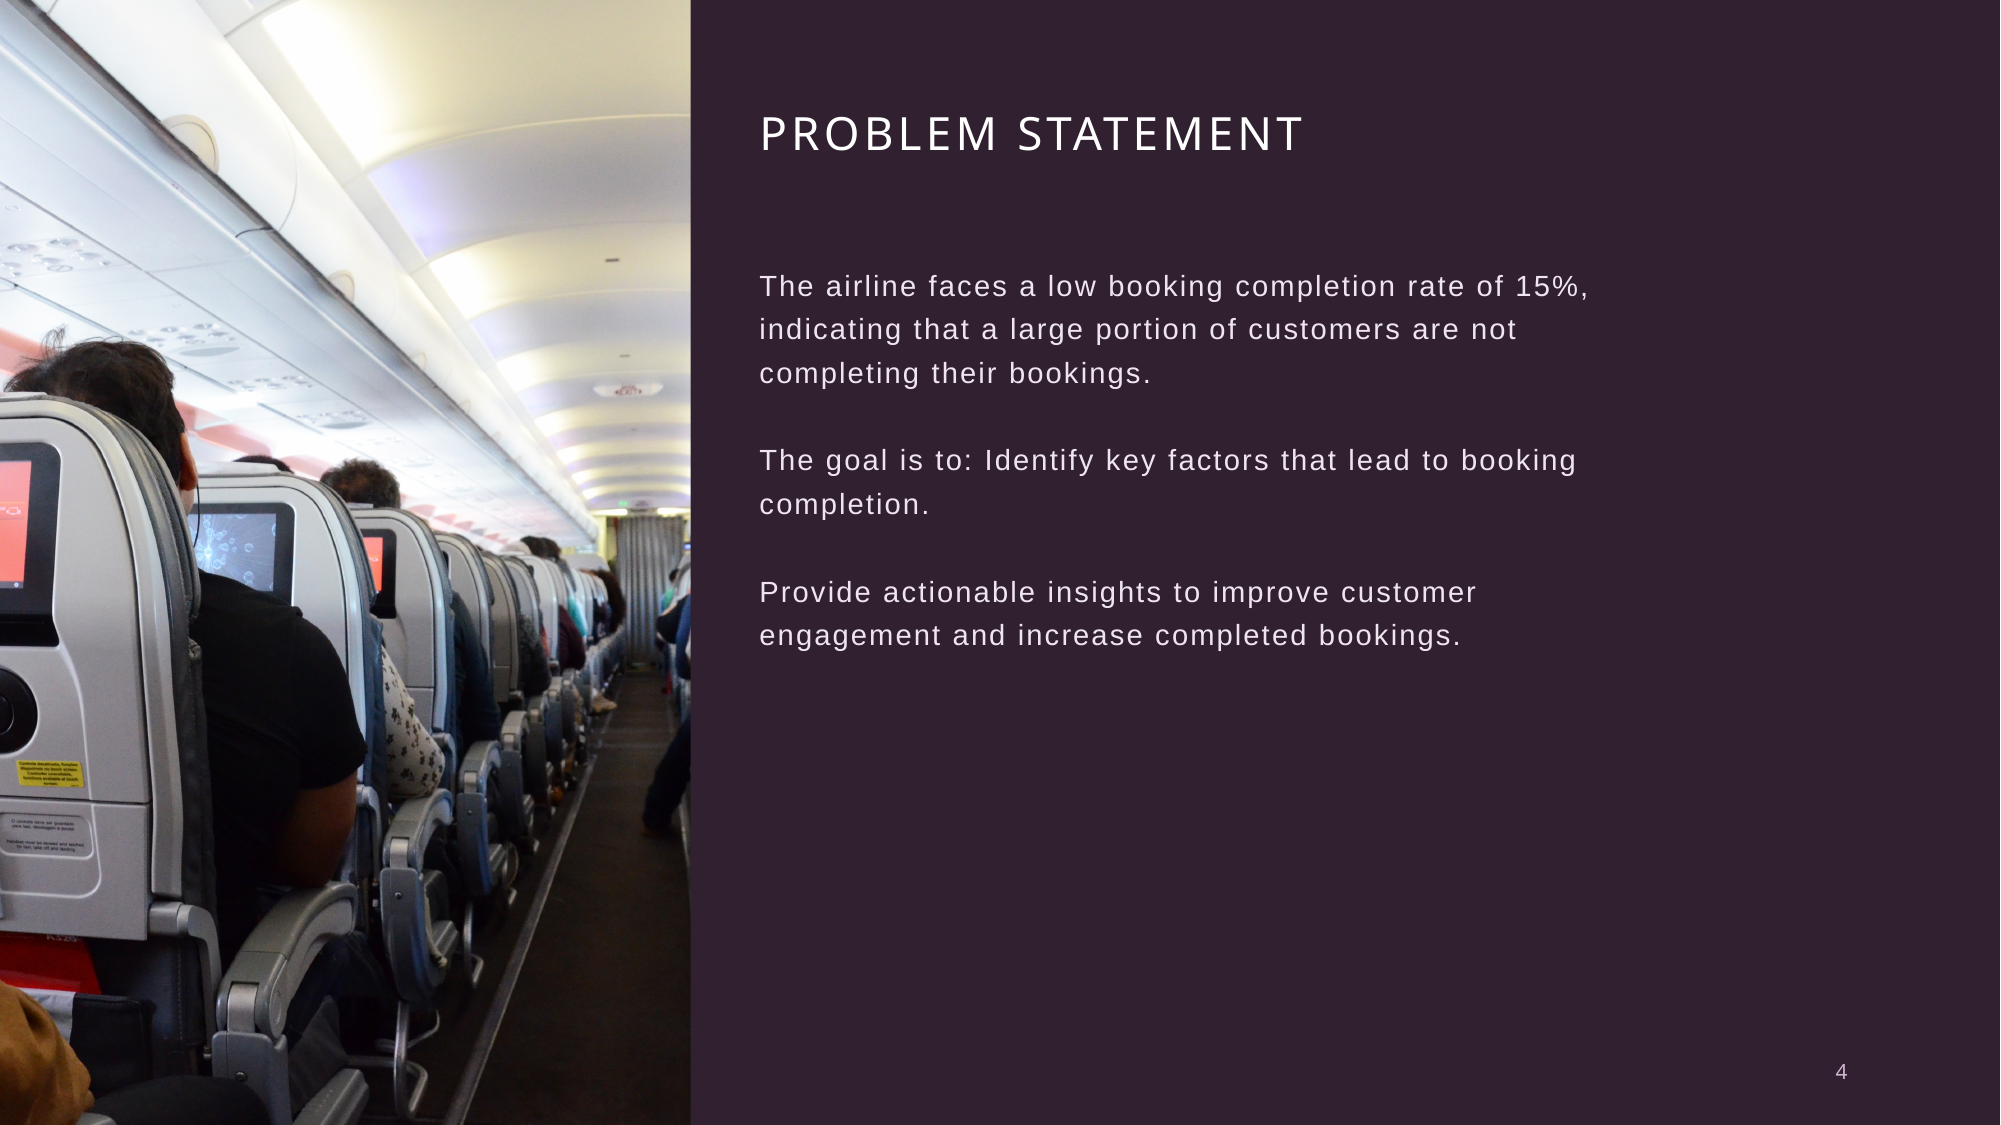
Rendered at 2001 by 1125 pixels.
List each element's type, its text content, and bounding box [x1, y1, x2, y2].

title Problem statement [744, 111, 1581, 161]
subtitle The airline faces a low booking completion rate of 15%, indicating that a large portion of customers are not completing their bookings. The goal is to: Identify key factors that lead to booking completion. Provide actionable insights to improve customer engagement and increase completed bookings. [744, 250, 1661, 896]
picture [0, 0, 691, 1125]
slide_number 4 [1412, 1042, 1863, 1103]
